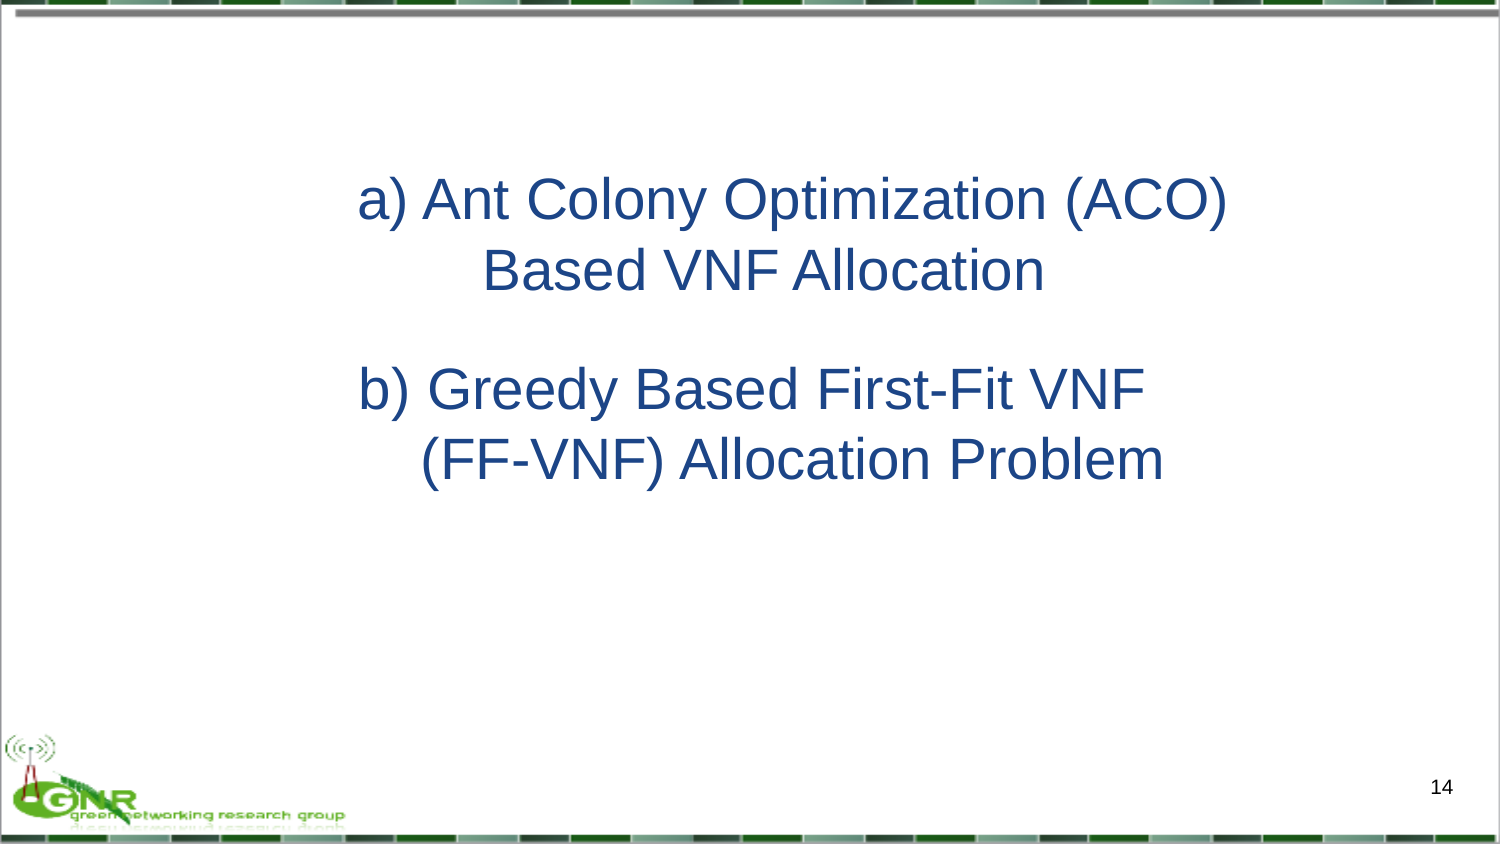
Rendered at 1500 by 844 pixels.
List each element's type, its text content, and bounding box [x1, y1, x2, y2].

subtitle b) Greedy Based First-Fit VNF (FF-VNF) Allocation Problem [24, 336, 1423, 791]
title a) Ant Colony Optimization (ACO) Based VNF Allocation [51, 39, 1478, 317]
picture [0, 0, 1500, 844]
text_box 14 [1392, 733, 1491, 844]
